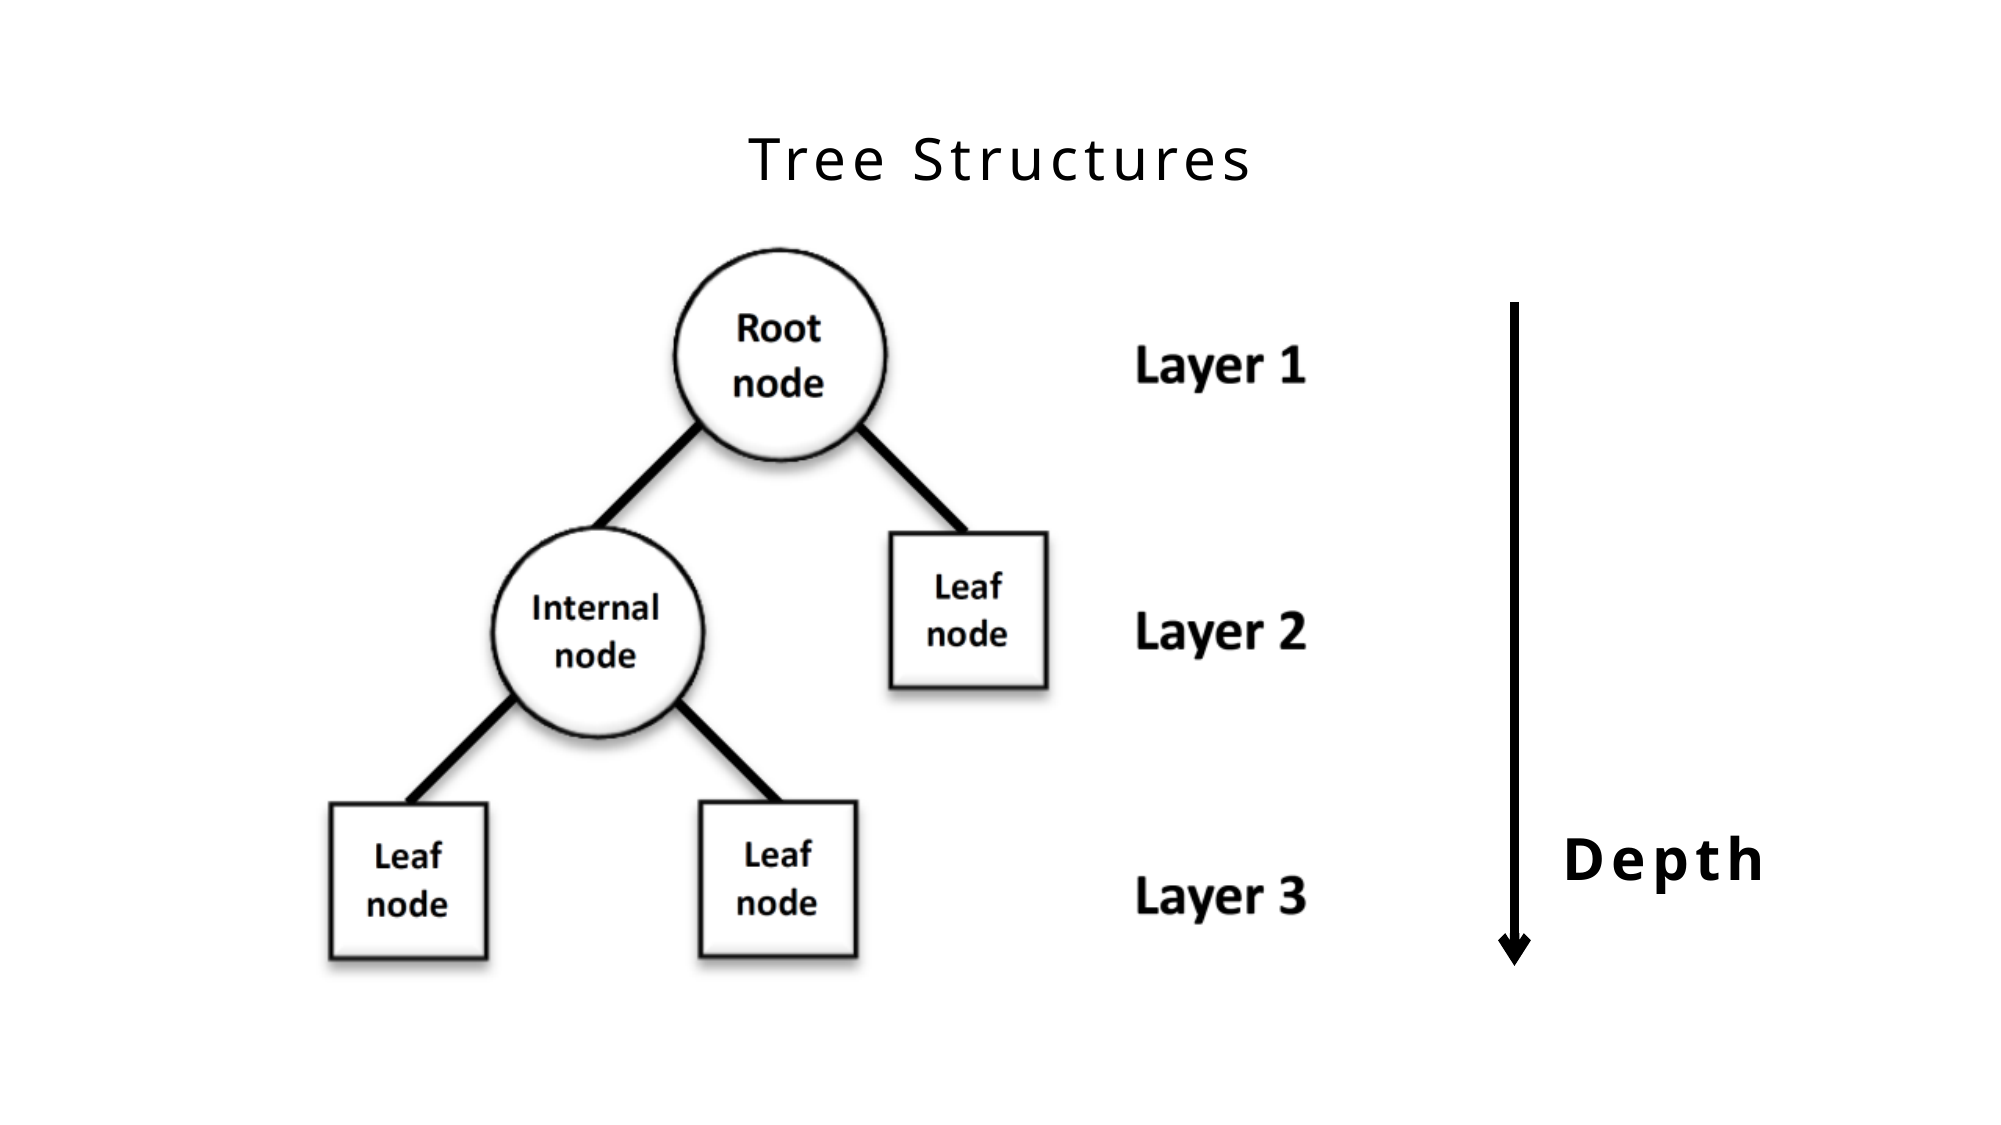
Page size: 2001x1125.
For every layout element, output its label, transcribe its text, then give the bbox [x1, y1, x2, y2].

picture [267, 212, 1383, 992]
text_box Depth [1347, 823, 1981, 1003]
text_box Tree Structures [683, 122, 1317, 212]
